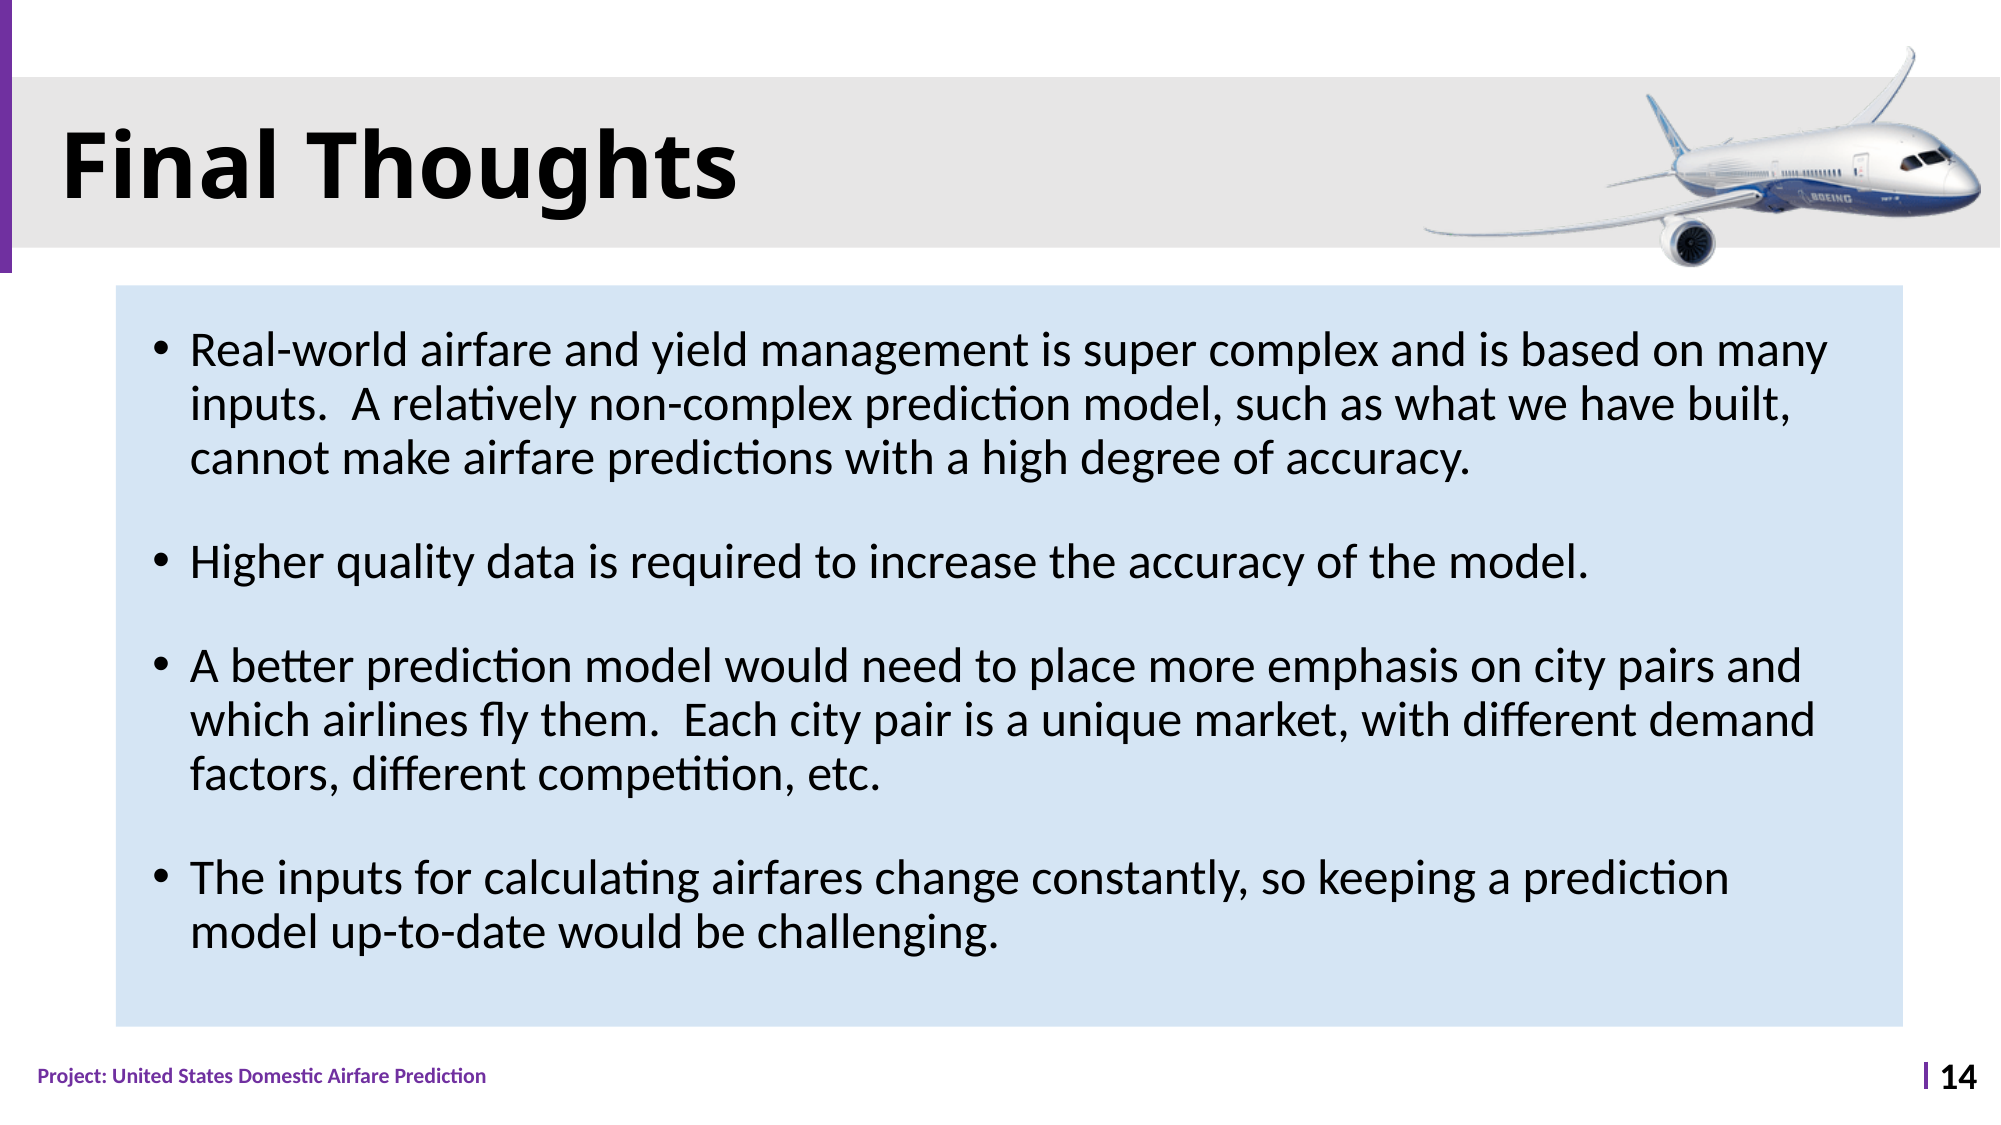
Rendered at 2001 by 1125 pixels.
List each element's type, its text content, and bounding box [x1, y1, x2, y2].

picture [1423, 0, 1981, 436]
text_box [115, 284, 1904, 1028]
title Final Thoughts [44, 59, 1770, 278]
list Real-world airfare and yield management is super complex and is based on many inputs. A relatively non-complex prediction model, such as what we have built, cannot make airfare predictions with a high degree of accuracy. Higher quality data is required to increase the accuracy of the model. A better prediction model would need to place more emphasis on city pairs and which airlines fly them. Each city pair is a unique market, with different demand factors, different competition, etc. The inputs for calculating airfares change constantly, so keeping a prediction model up-to-date would be challenging. [137, 315, 1863, 976]
